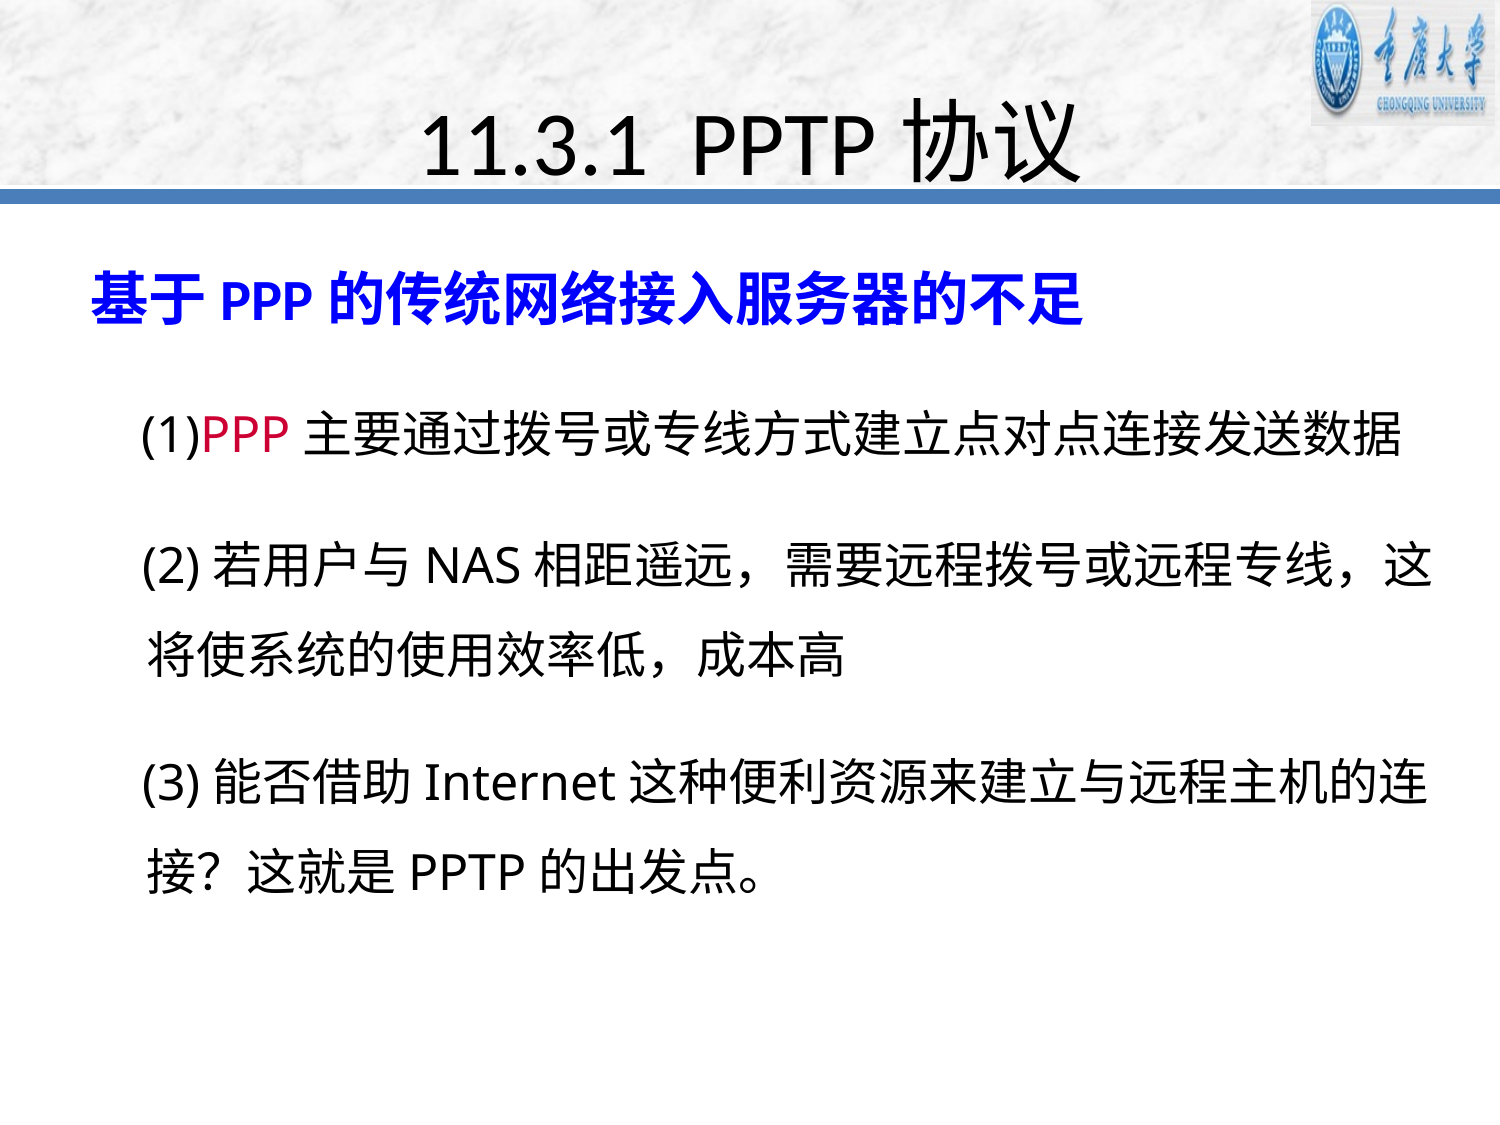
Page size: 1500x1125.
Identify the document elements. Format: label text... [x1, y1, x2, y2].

list 基于PPP的传统网络接入服务器的不足 (1)PPP主要通过拨号或专线方式建立点对点连接发送数据 (2)若用户与NAS相距遥远，需要远程拨号或远程专线，这将使系统的使用效率低，成本高 (3)能否借助Internet这种便利资源来建立与远程主机的连接？这就是PPTP的出发点。 [74, 219, 1456, 944]
title 11.3.1 PPTP协议 [74, 44, 1426, 233]
picture [1311, 0, 1495, 126]
